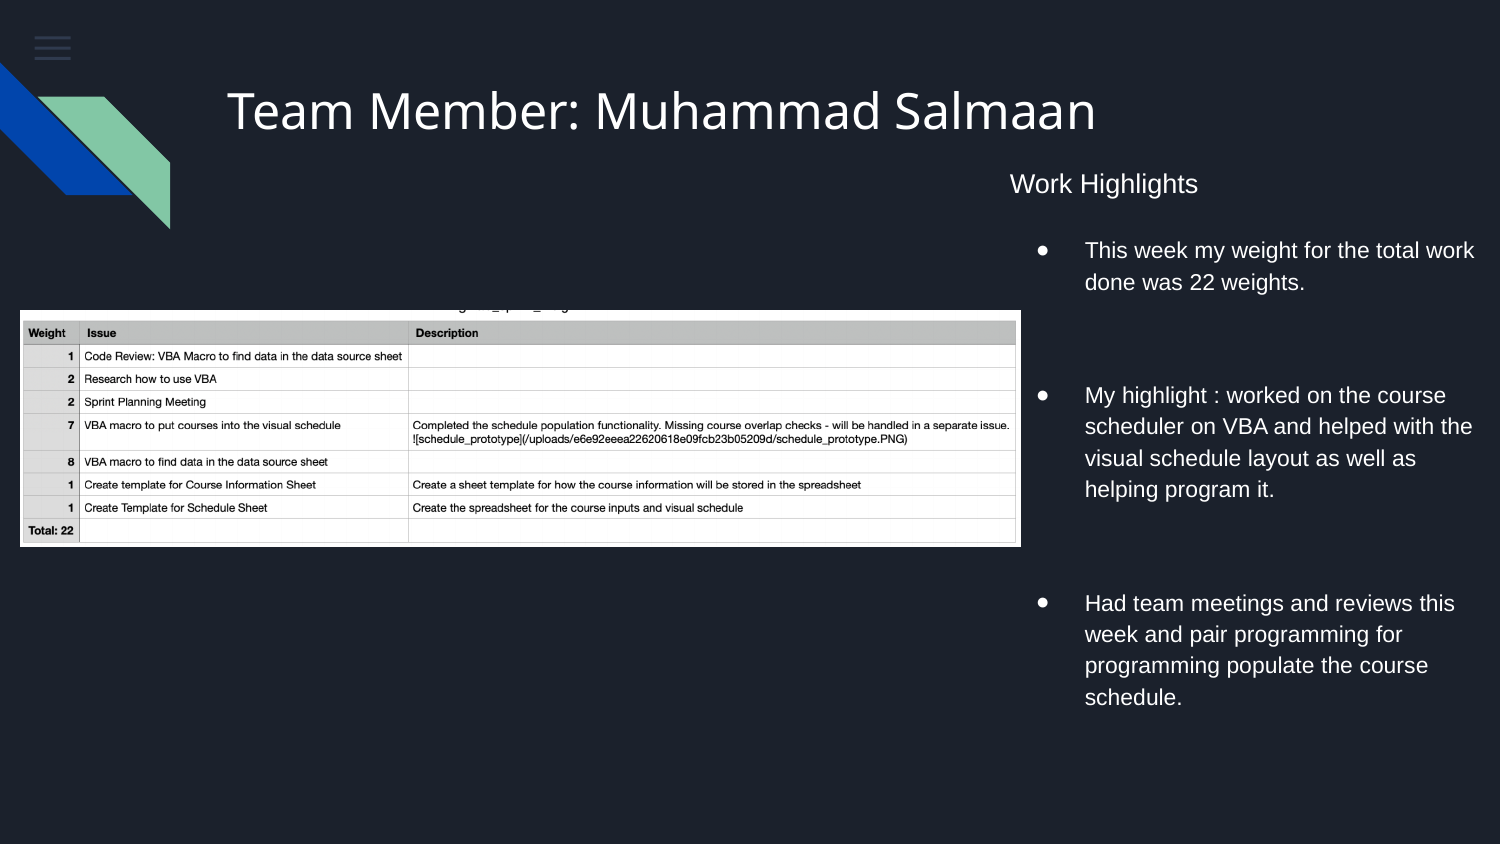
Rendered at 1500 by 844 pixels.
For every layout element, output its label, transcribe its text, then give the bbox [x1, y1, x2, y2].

title Team Member: Muhammad Salmaan [212, 64, 1368, 215]
picture [19, 310, 1021, 547]
list Work Highlights This week my weight for the total work done was 22 weights. My highlight : worked on the course scheduler on VBA and helped with the visual schedule layout as well as helping program it. Had team meetings and reviews this week and pair programming for programming populate the course schedule. [994, 146, 1496, 742]
